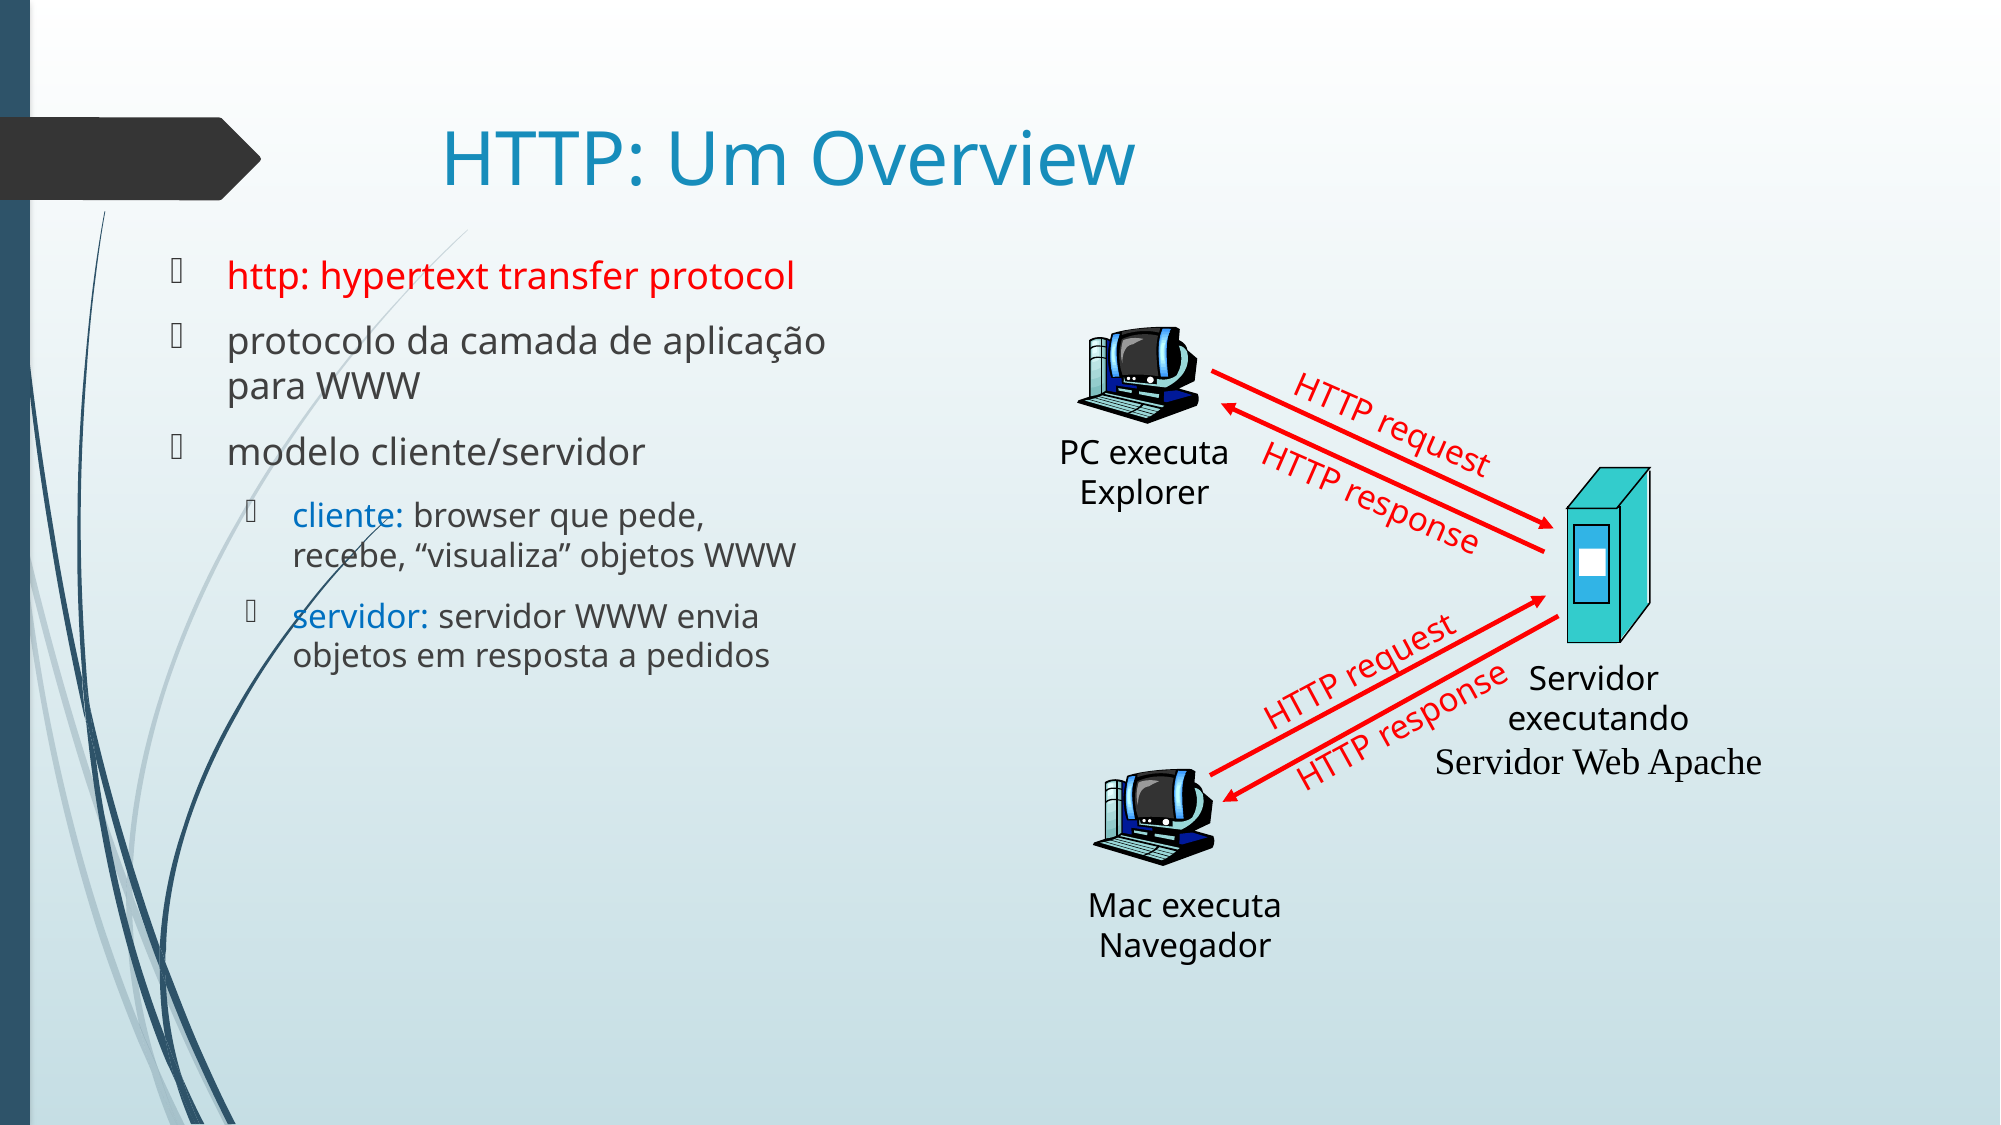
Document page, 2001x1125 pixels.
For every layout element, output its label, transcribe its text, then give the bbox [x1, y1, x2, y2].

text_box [1054, 325, 1811, 973]
title HTTP: Um Overview [425, 102, 1888, 313]
list http: hypertext transfer protocol protocolo da camada de aplicação para WWW modelo cliente/servidor cliente: browser que pede, recebe, “visualiza” objetos WWW servidor: servidor WWW envia objetos em resposta a pedidos [155, 244, 843, 1055]
